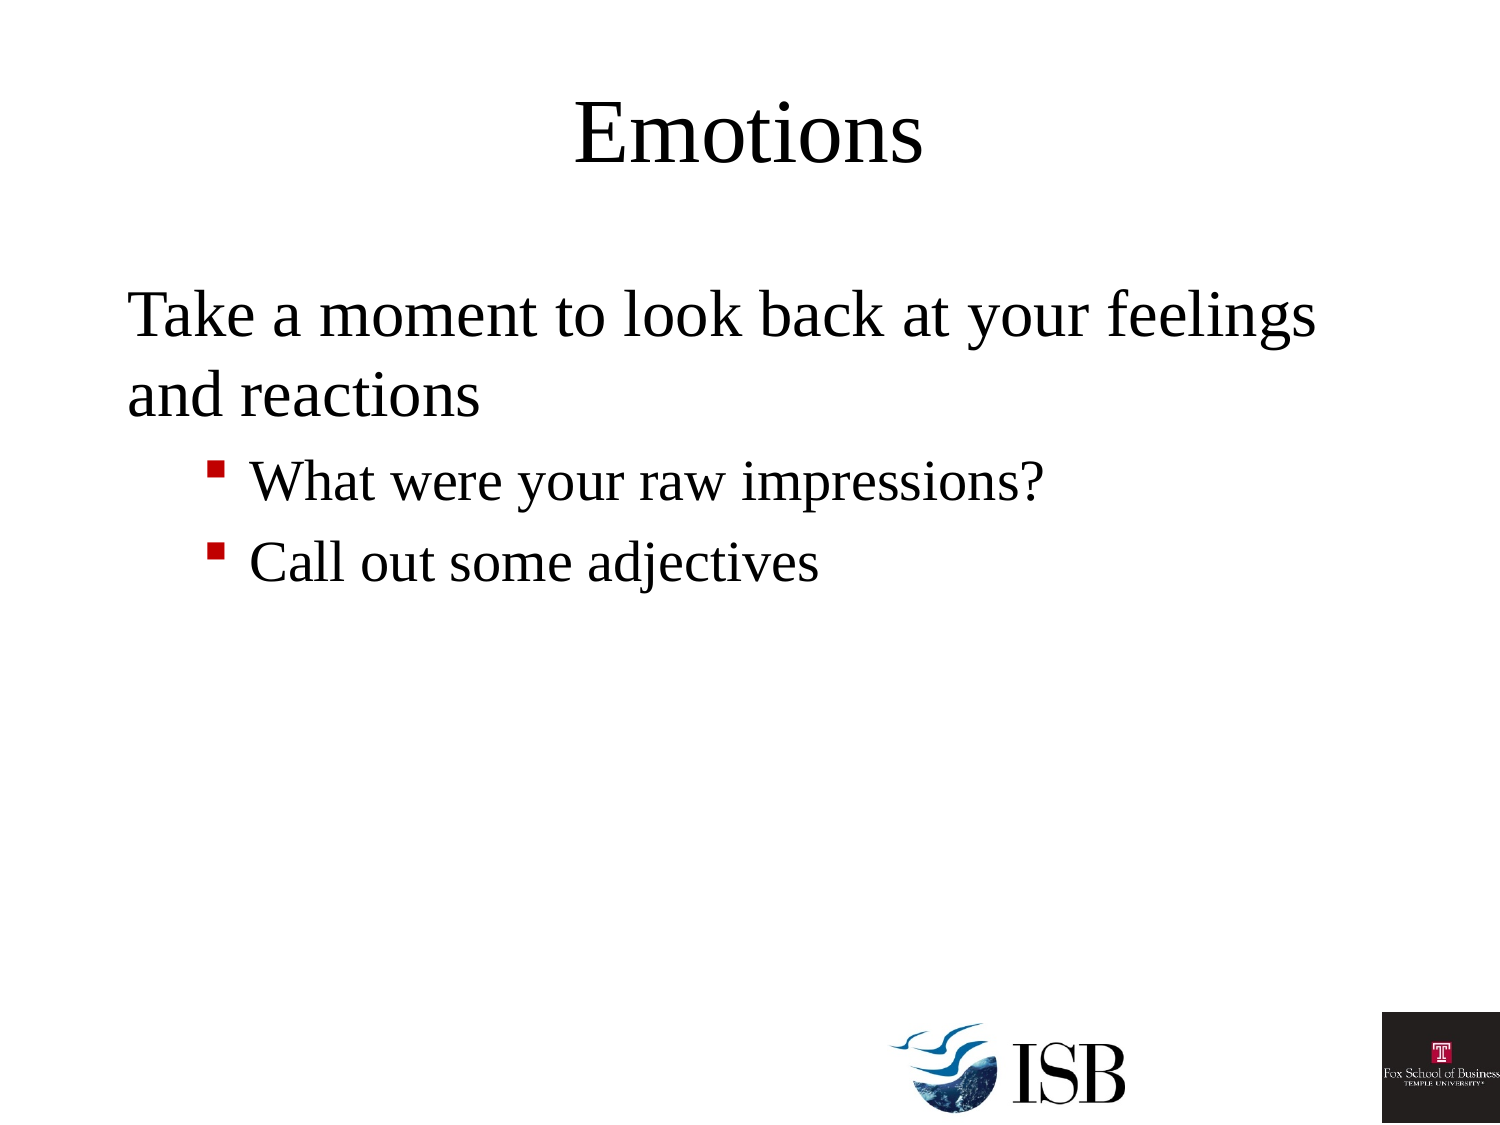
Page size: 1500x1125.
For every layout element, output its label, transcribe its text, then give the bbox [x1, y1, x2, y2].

list Take a moment to look back at your feelings and reactions What were your raw impressions? Call out some adjectives [112, 262, 1388, 938]
title Emotions [75, 87, 1425, 275]
picture [887, 1023, 1125, 1123]
picture [1382, 1012, 1500, 1123]
